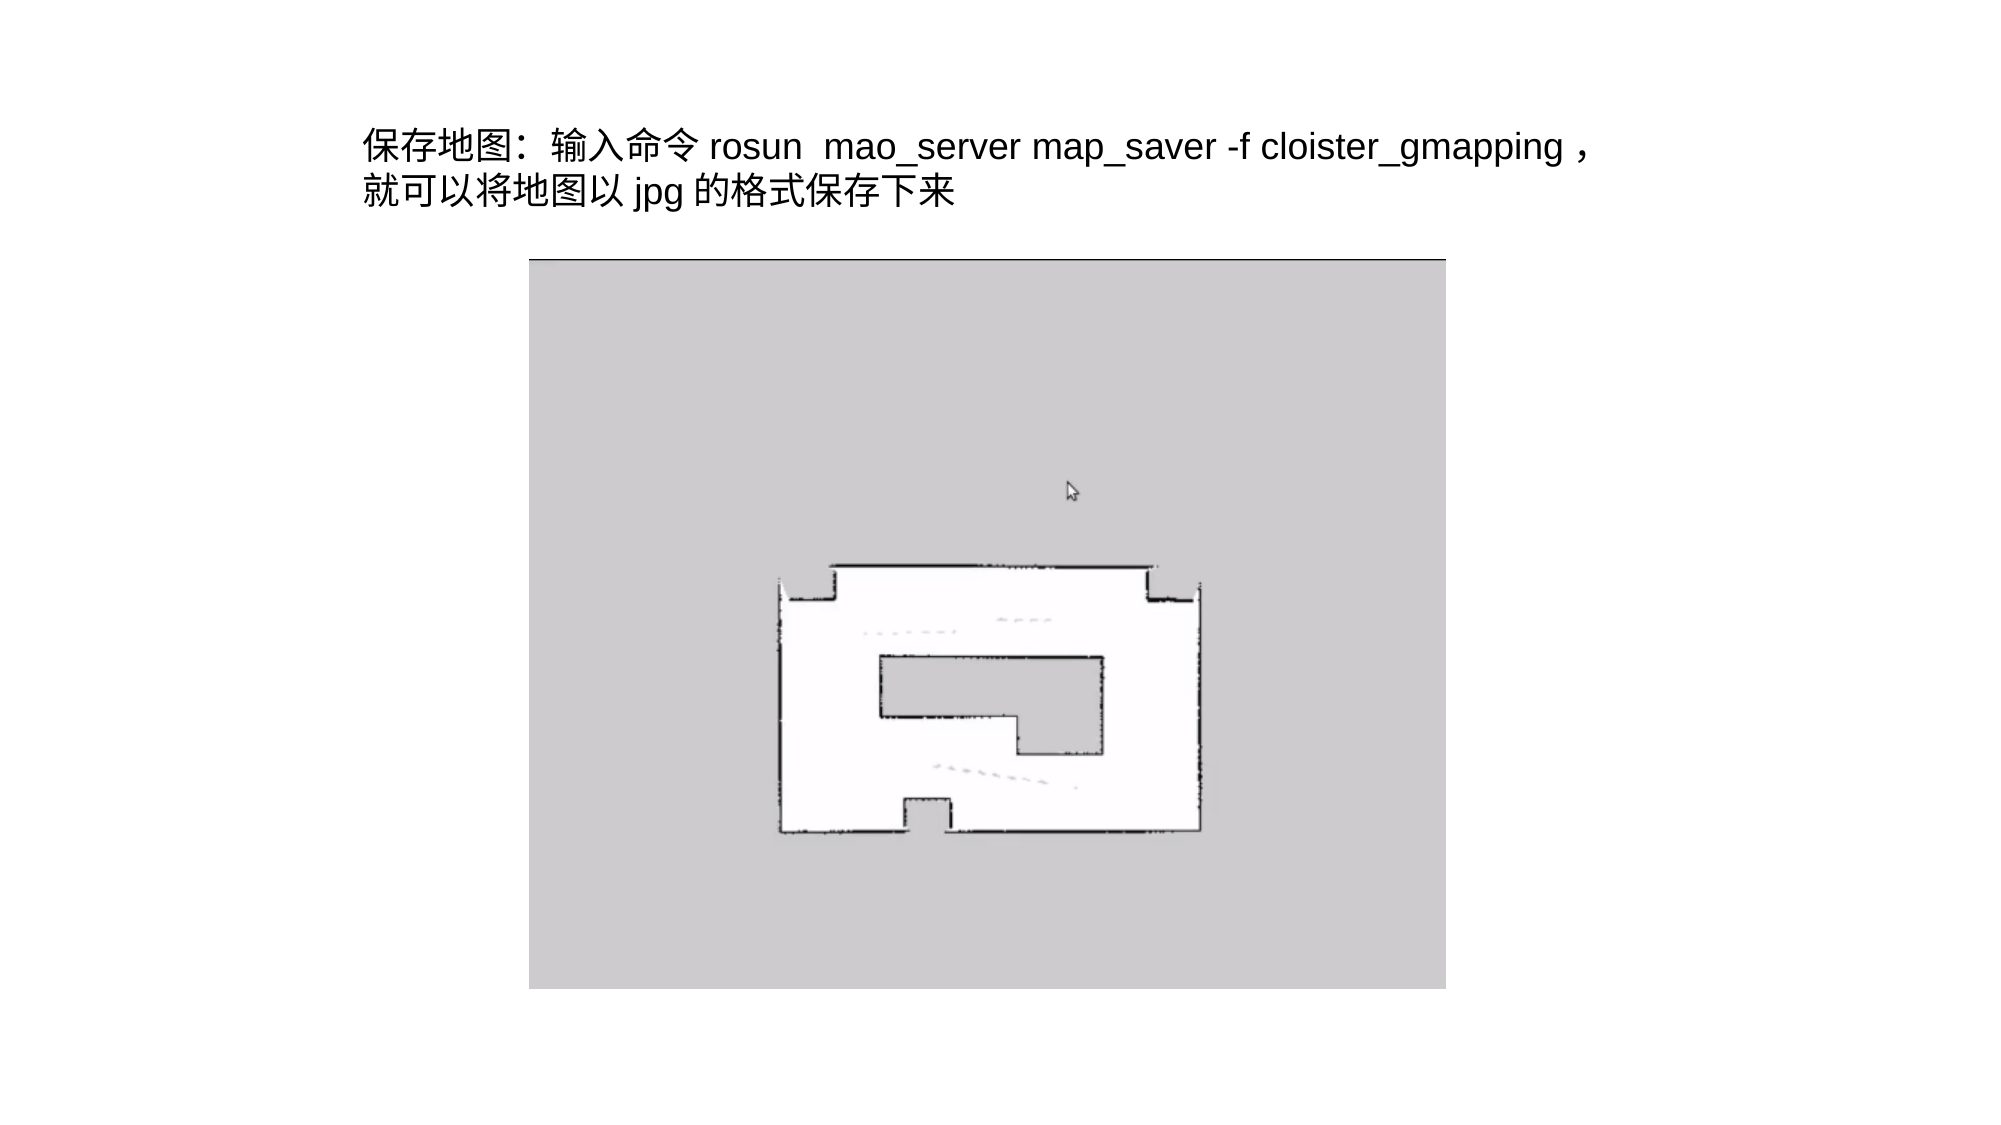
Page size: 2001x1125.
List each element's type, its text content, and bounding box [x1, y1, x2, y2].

picture [528, 259, 1446, 989]
text_box 保存地图：输入命令rosun mao_server map_saver -f cloister_gmapping，就可以将地图以jpg的格式保存下来 [348, 114, 1627, 220]
